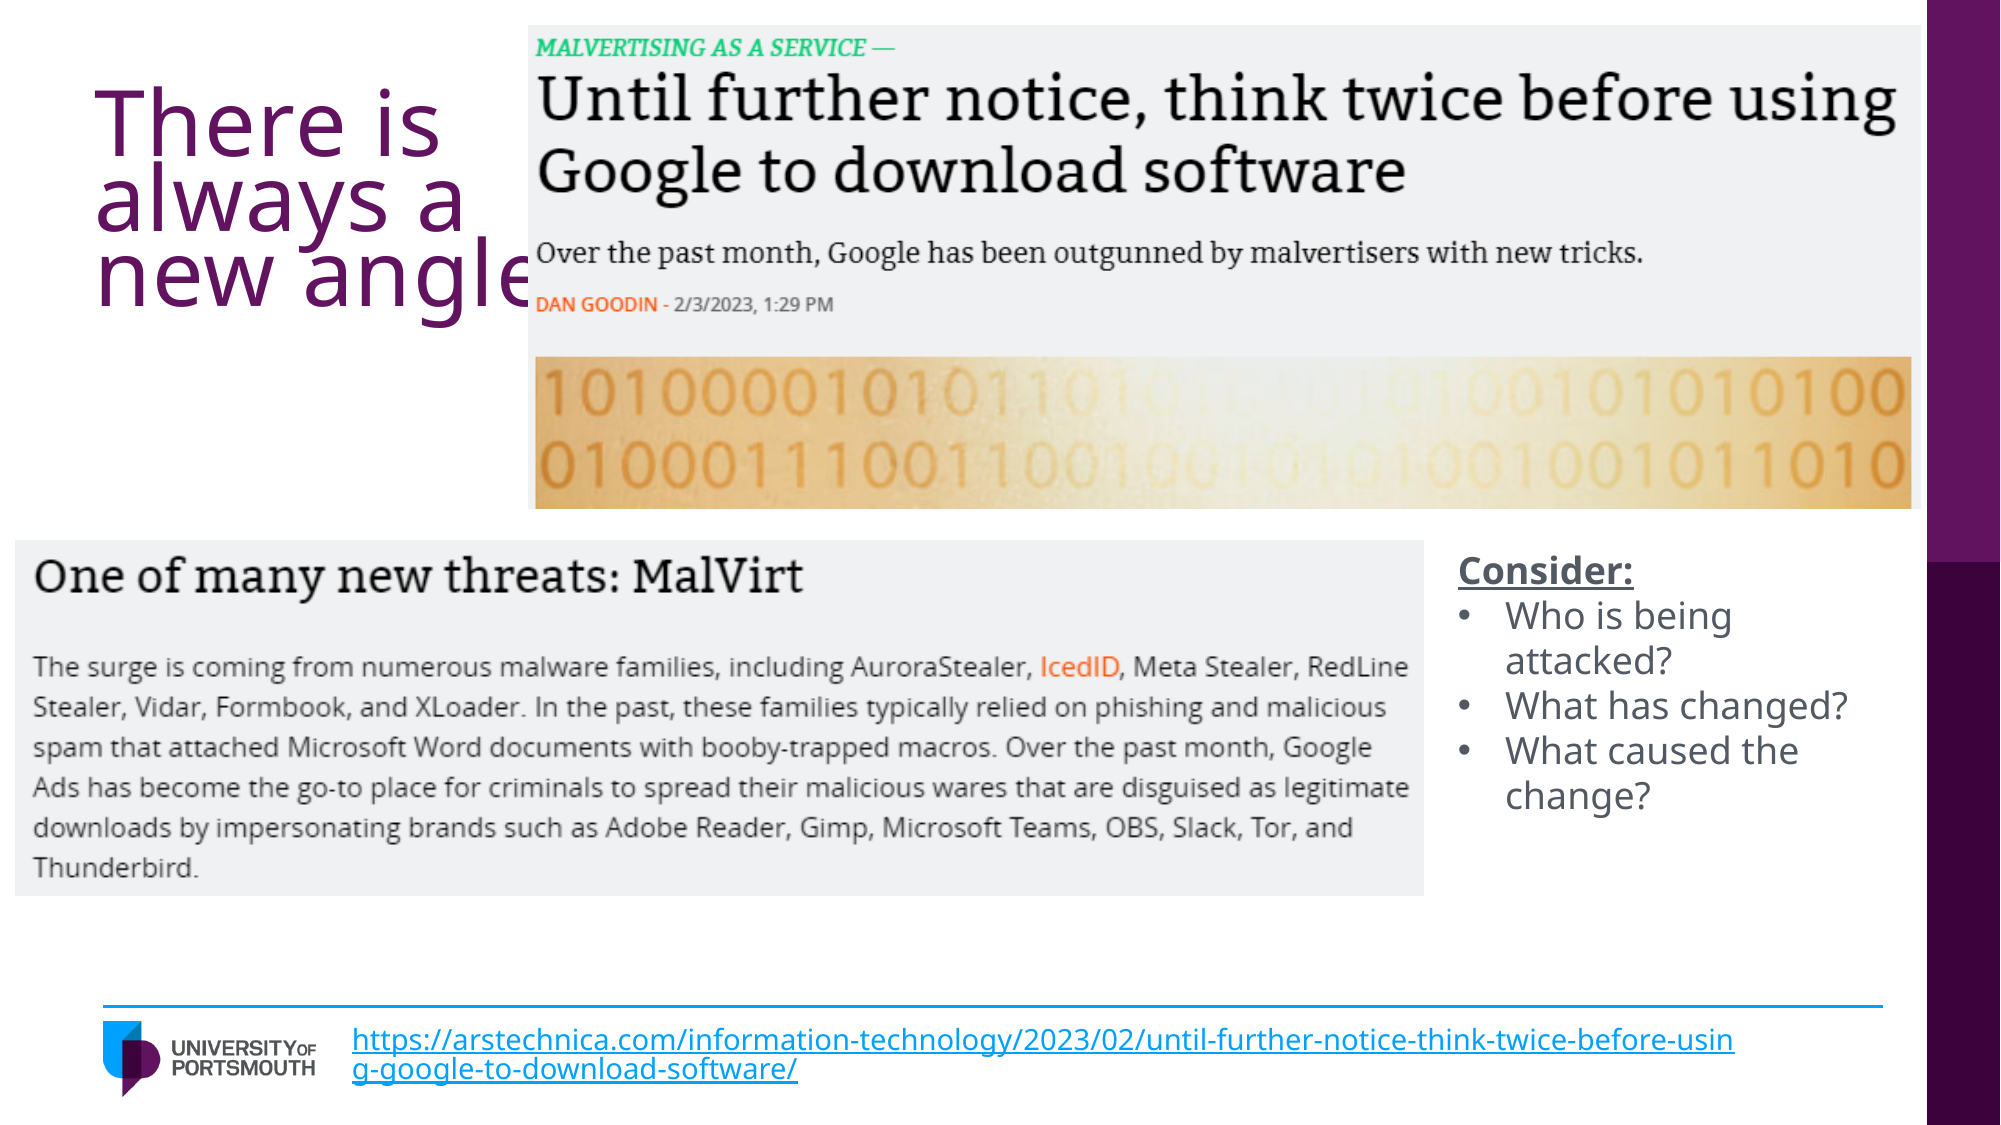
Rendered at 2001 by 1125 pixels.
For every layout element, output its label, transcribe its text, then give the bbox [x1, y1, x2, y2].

title There is always a new angle [79, 91, 528, 243]
text_box Consider: Who is being attacked? What has changed? What caused the change? [1443, 539, 1886, 870]
picture [15, 540, 1424, 896]
picture [103, 1021, 316, 1097]
text_box https://arstechnica.com/information-technology/2023/02/until-further-notice-think-twice-before-using-google-to-download-software/ [337, 1013, 1757, 1068]
picture [528, 25, 1921, 509]
